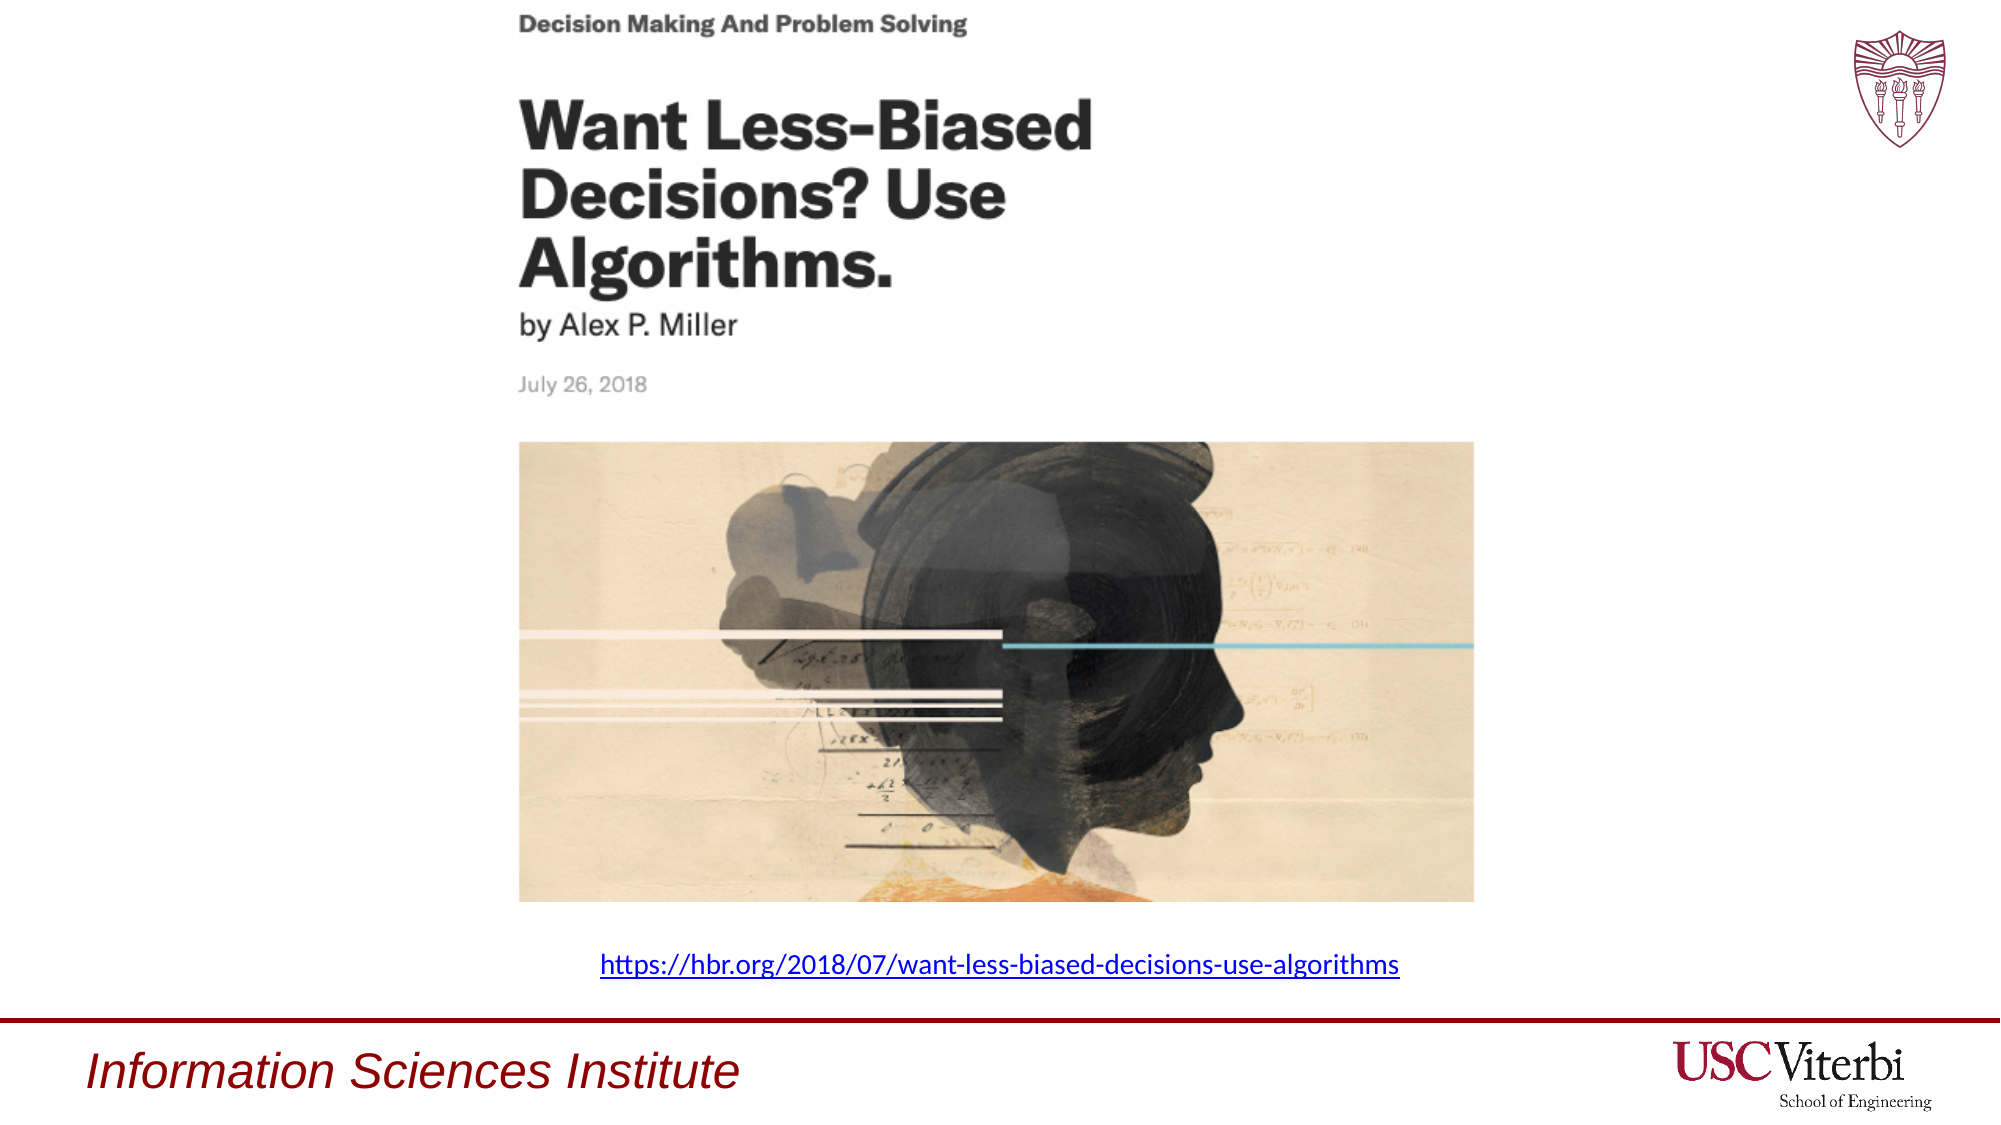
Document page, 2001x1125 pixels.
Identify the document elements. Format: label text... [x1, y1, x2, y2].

text_box https://hbr.org/2018/07/want-less-biased-decisions-use-algorithms [517, 930, 1482, 996]
picture [485, 0, 1515, 902]
picture [1824, 13, 1975, 164]
picture [1641, 1027, 1964, 1118]
